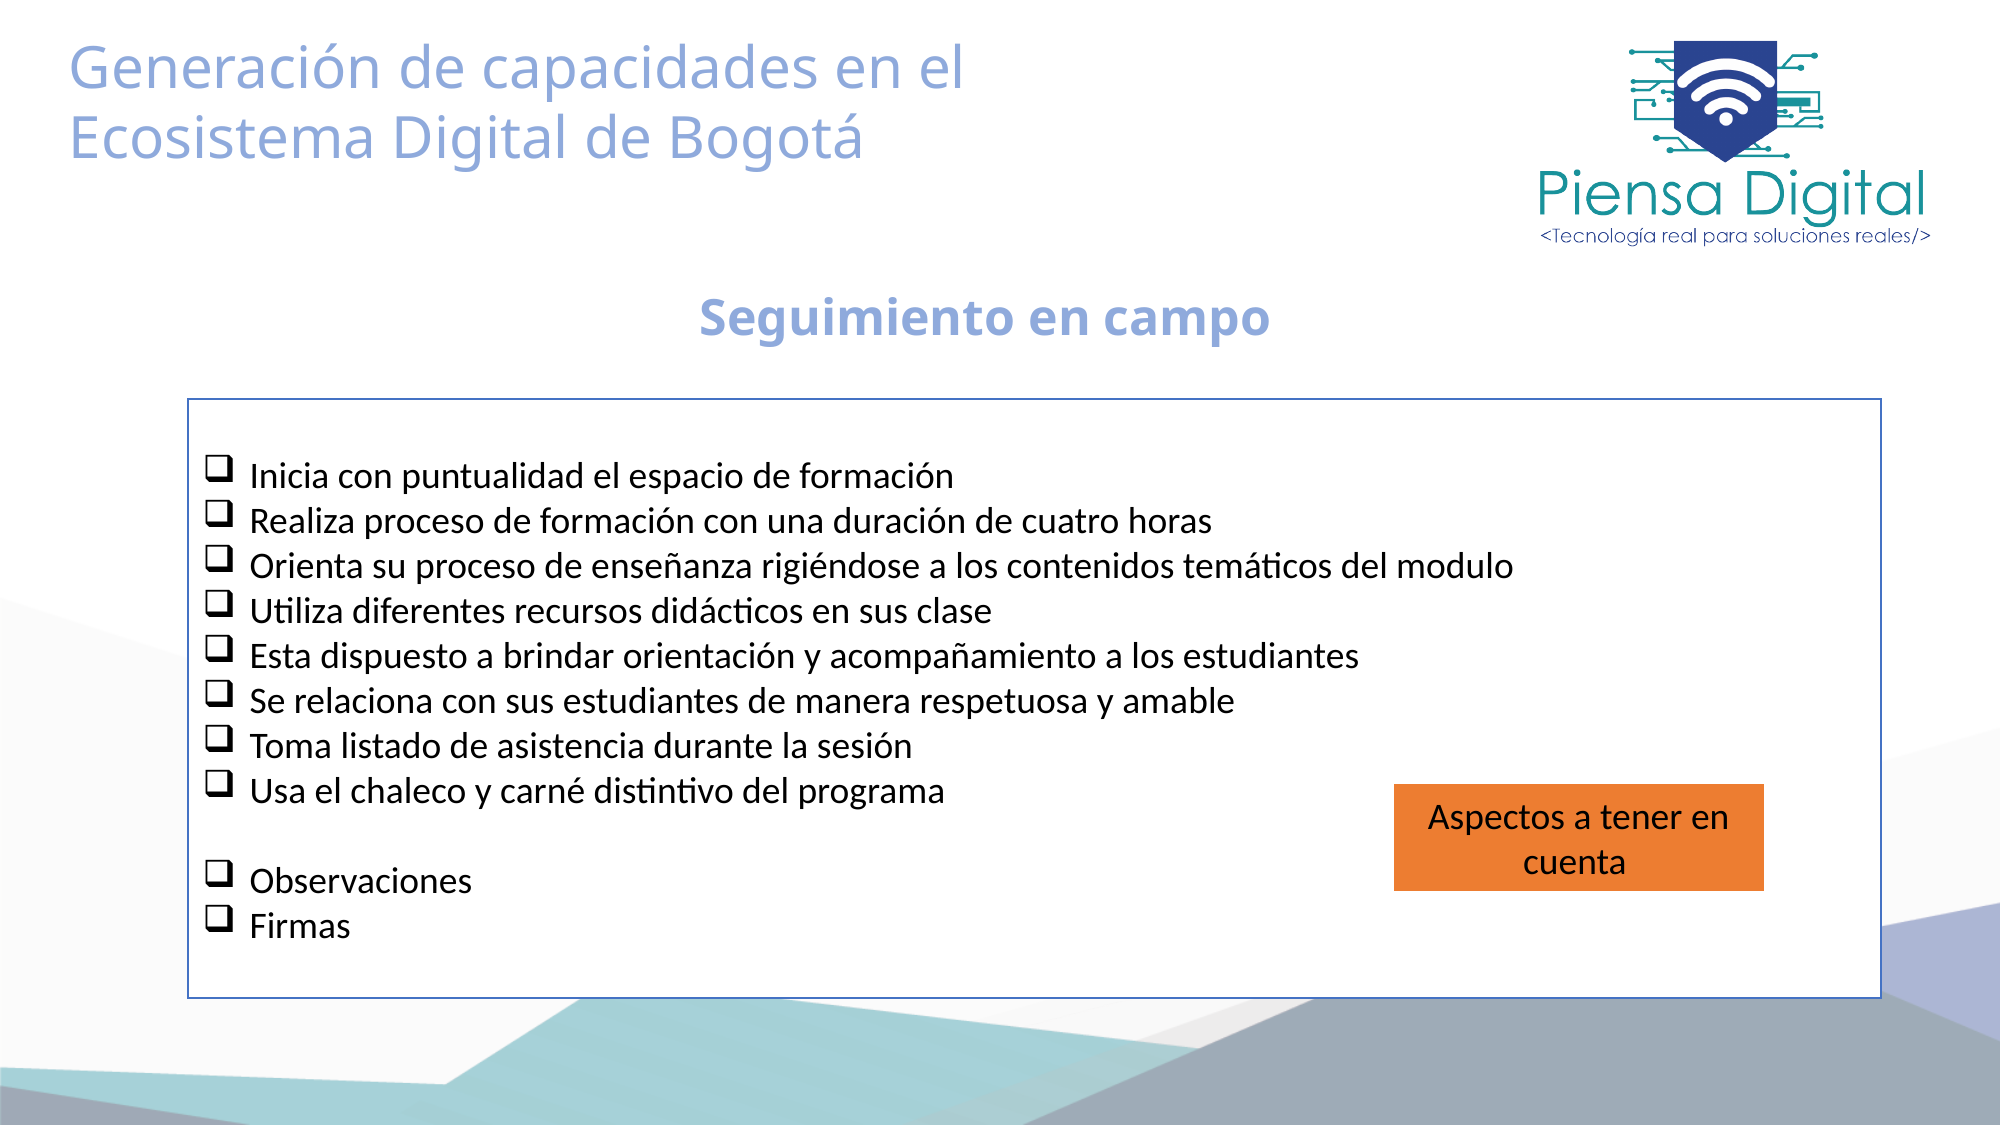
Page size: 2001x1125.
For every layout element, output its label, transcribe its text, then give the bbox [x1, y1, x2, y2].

text_box Aspectos a tener en cuenta [1394, 784, 1764, 891]
text_box Generación de capacidades en el Ecosistema Digital de Bogotá [54, 22, 1122, 178]
picture [1505, 0, 1946, 285]
text_box Inicia con puntualidad el espacio de formación Realiza proceso de formación con una duración de cuatro horas Orienta su proceso de enseñanza rigiéndose a los contenidos temáticos del modulo Utiliza diferentes recursos didácticos en sus clase Esta dispuesto a brindar orientación y acompañamiento a los estudiantes Se relaciona con sus estudiantes de manera respetuosa y amable Toma listado de asistencia durante la sesión Usa el chaleco y carné distintivo del programa Observaciones Firmas [187, 398, 1882, 999]
text_box Seguimiento en campo [123, 284, 1849, 352]
